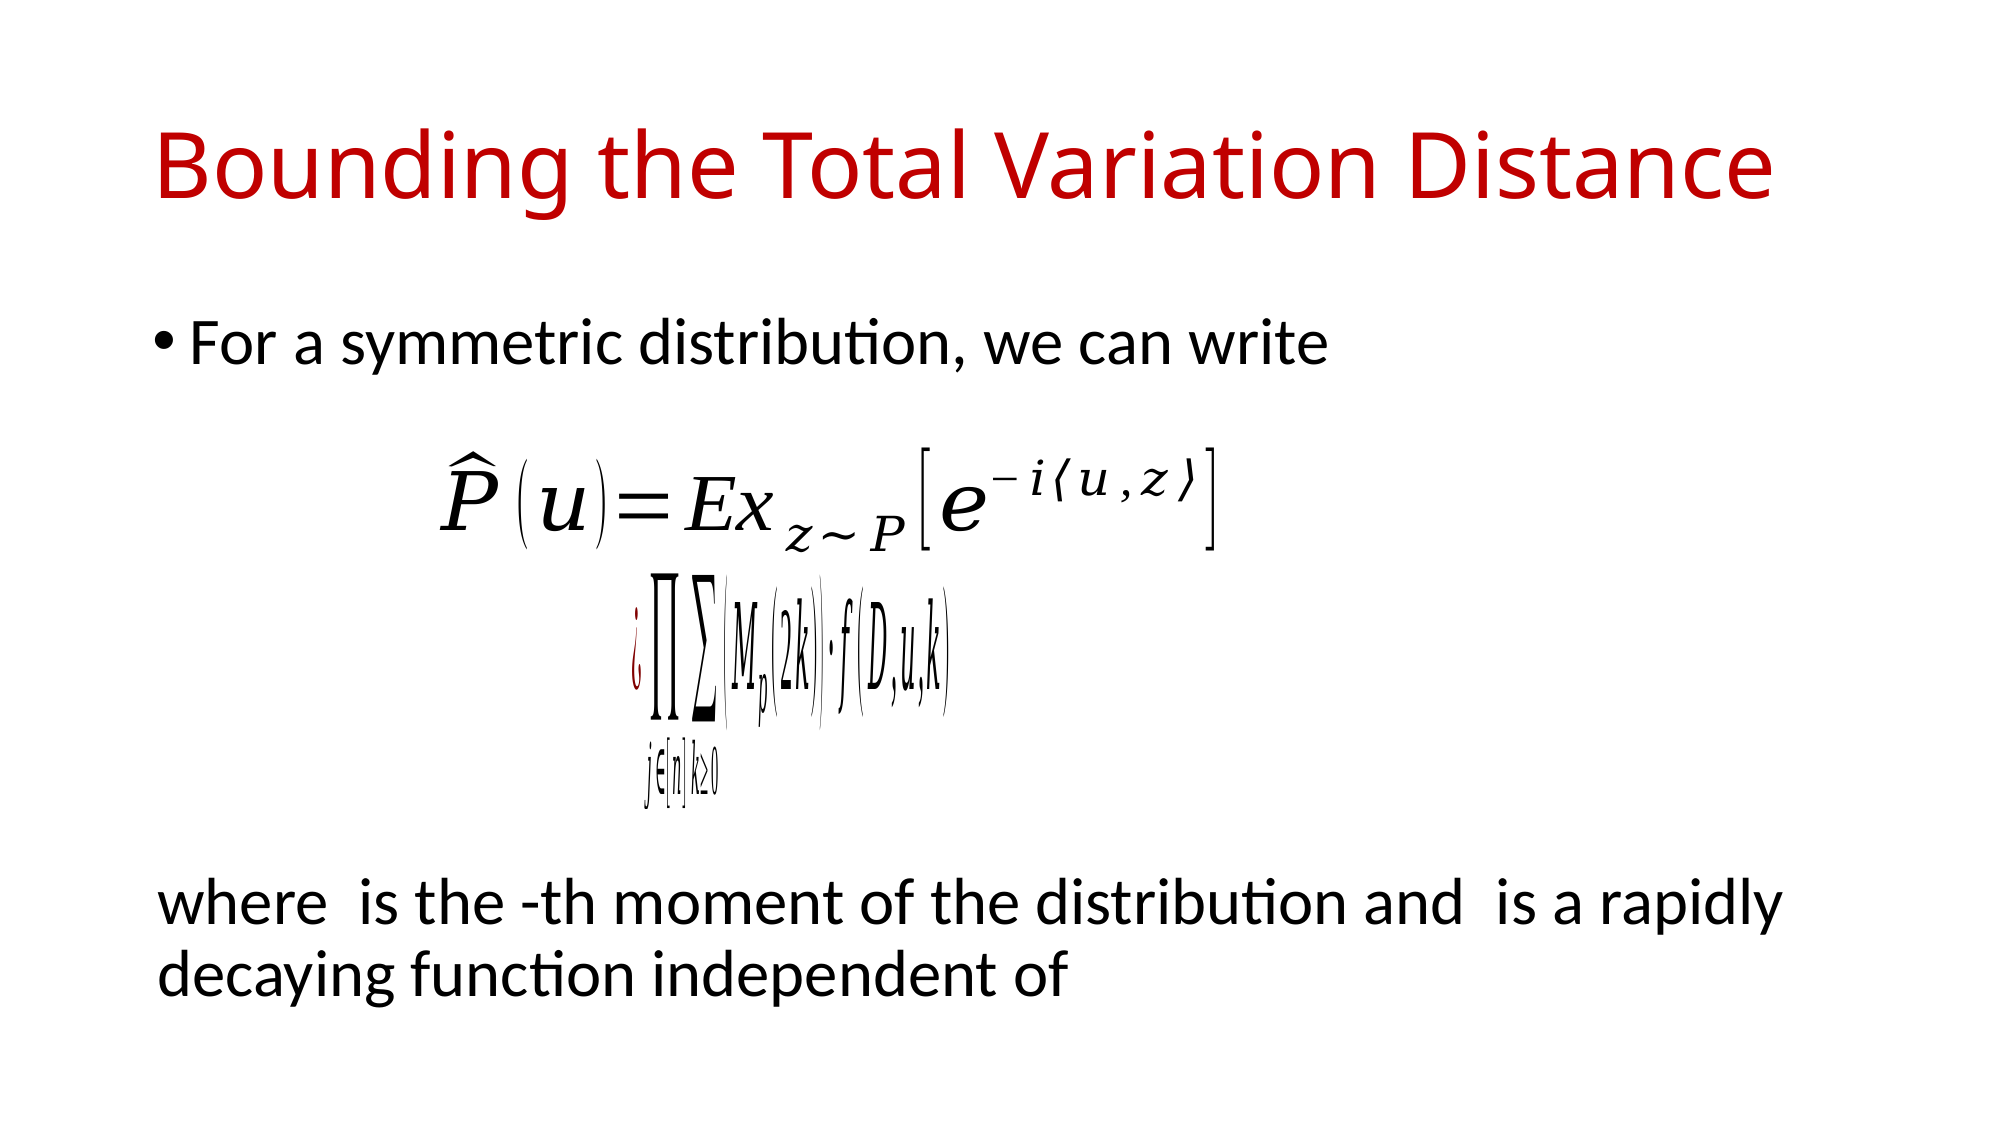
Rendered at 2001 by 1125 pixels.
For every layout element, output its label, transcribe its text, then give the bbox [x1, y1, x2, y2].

title Bounding the Total Variation Distance [137, 59, 1863, 278]
list For a symmetric distribution, we can write [137, 299, 1946, 445]
